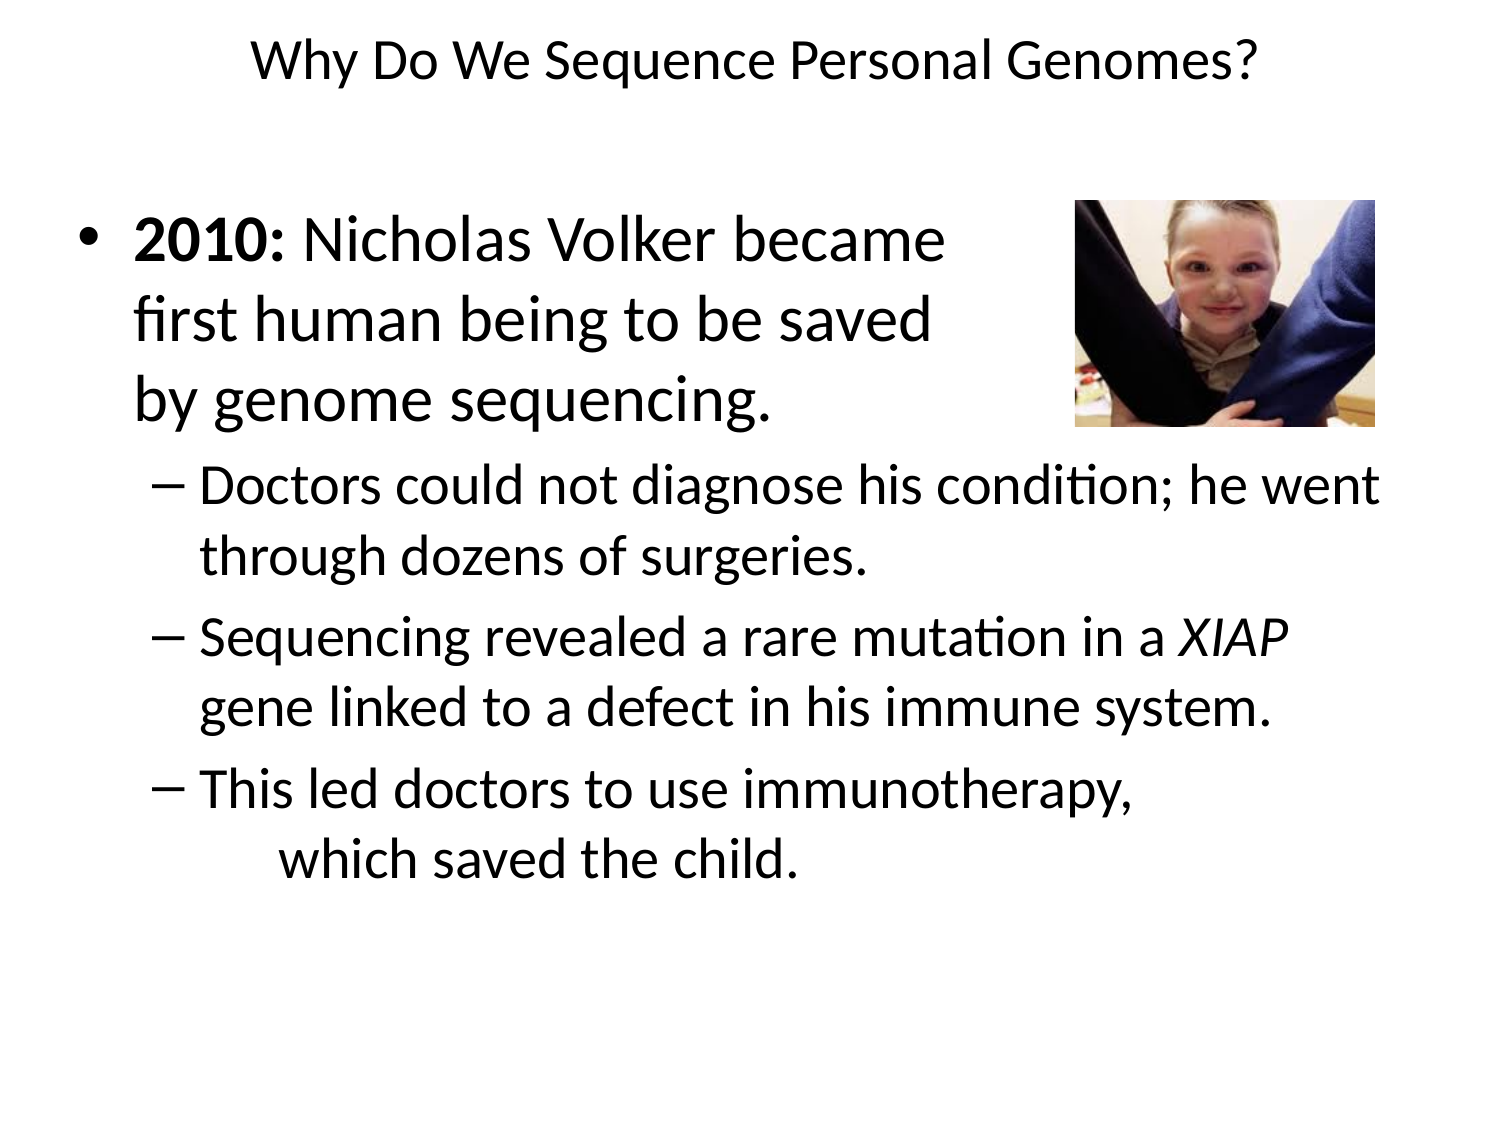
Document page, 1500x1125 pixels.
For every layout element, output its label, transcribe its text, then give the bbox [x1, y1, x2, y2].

text_box Why Do We Sequence Personal Genomes? [0, 12, 1500, 100]
list 2010: Nicholas Volker became the first human being to be saved by genome sequencing. Doctors could not diagnose his condition; he went through dozens of surgeries. Sequencing revealed a rare mutation in a XIAP gene linked to a defect in his immune system. This led doctors to use immunotherapy, which saved the child. [62, 187, 1413, 988]
picture [1074, 199, 1376, 428]
